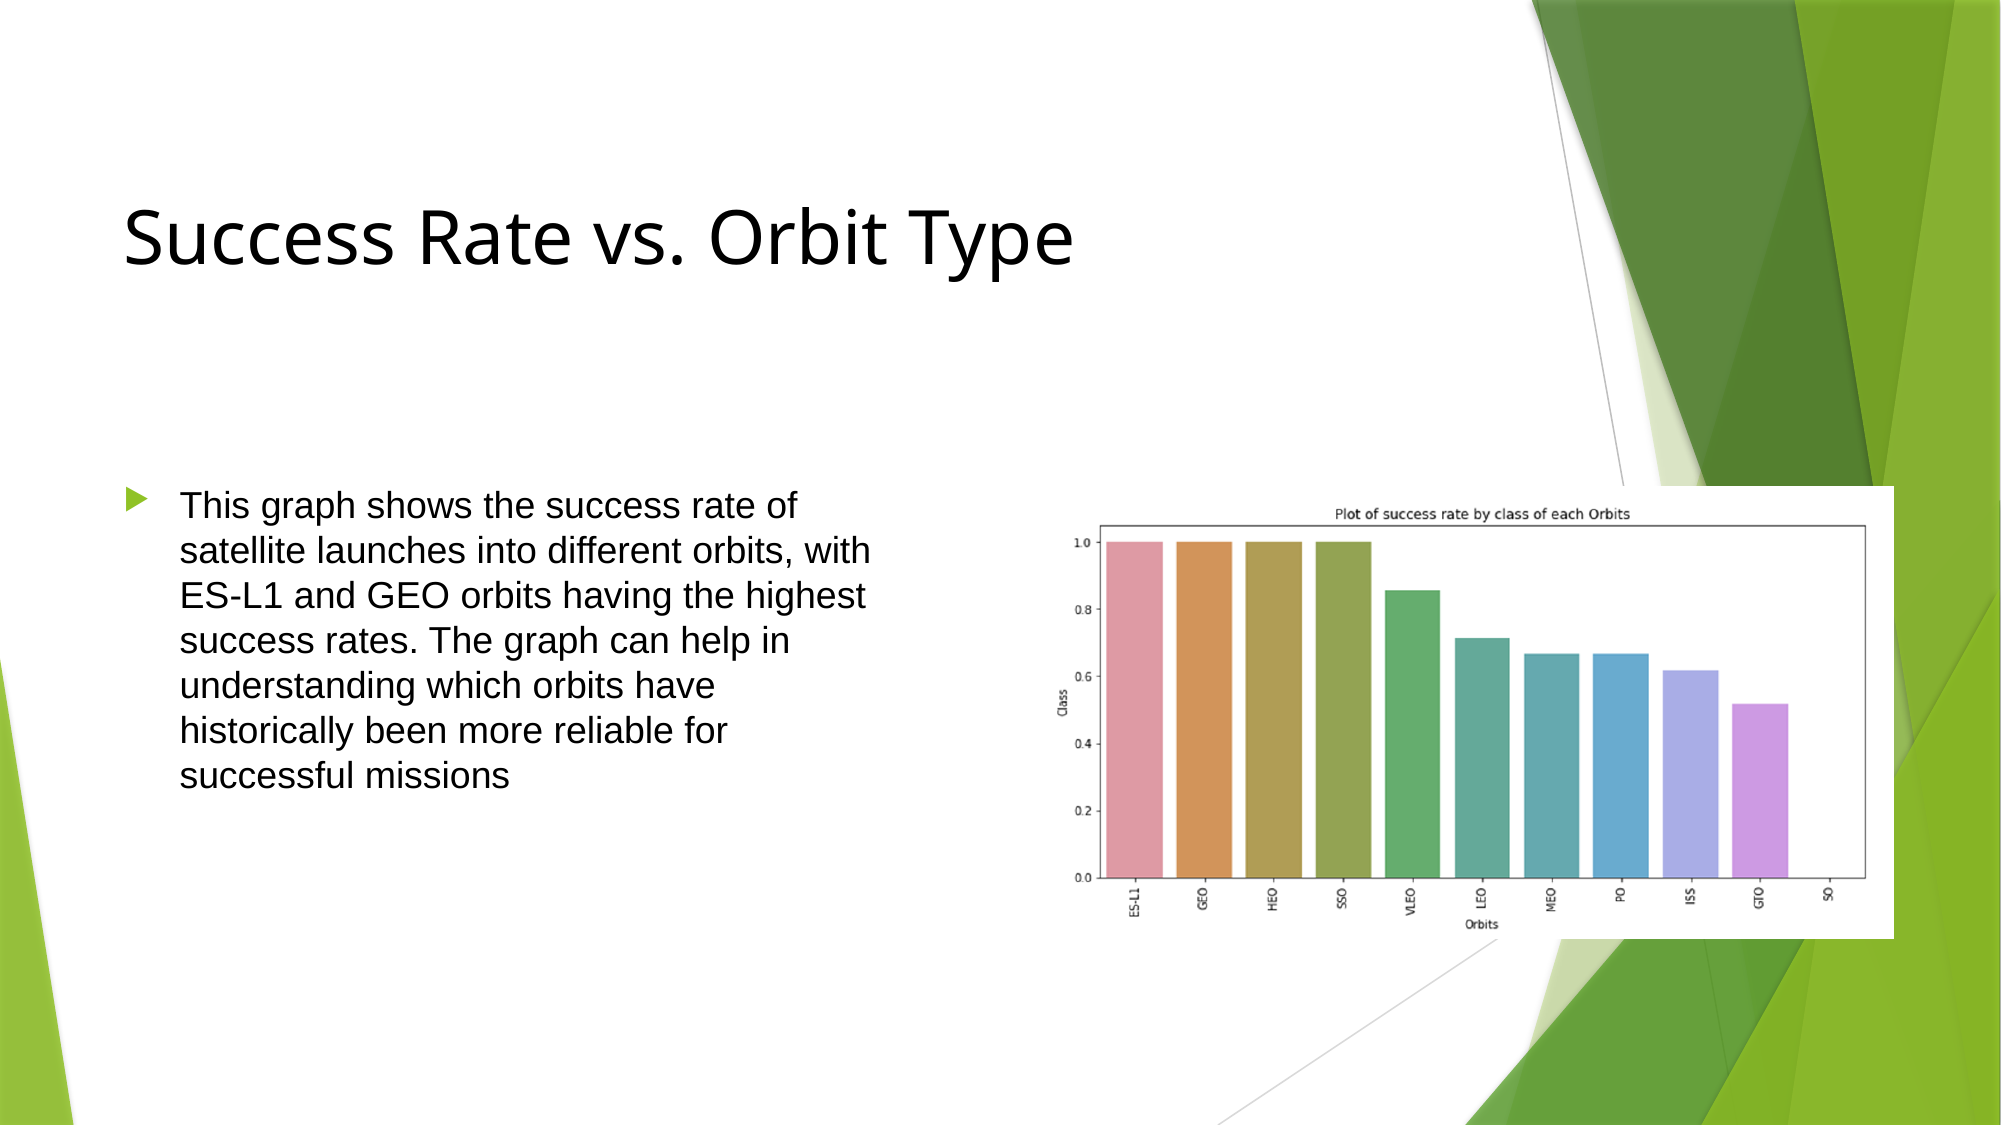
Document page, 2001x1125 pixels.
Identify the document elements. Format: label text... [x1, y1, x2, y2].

picture [1043, 485, 1895, 940]
list This graph shows the success rate of satellite launches into different orbits, with ES-L1 and GEO orbits having the highest success rates. The graph can help in understanding which orbits have historically been more reliable for successful missions [108, 473, 897, 975]
title Success Rate vs. Orbit Type [108, 149, 1669, 288]
